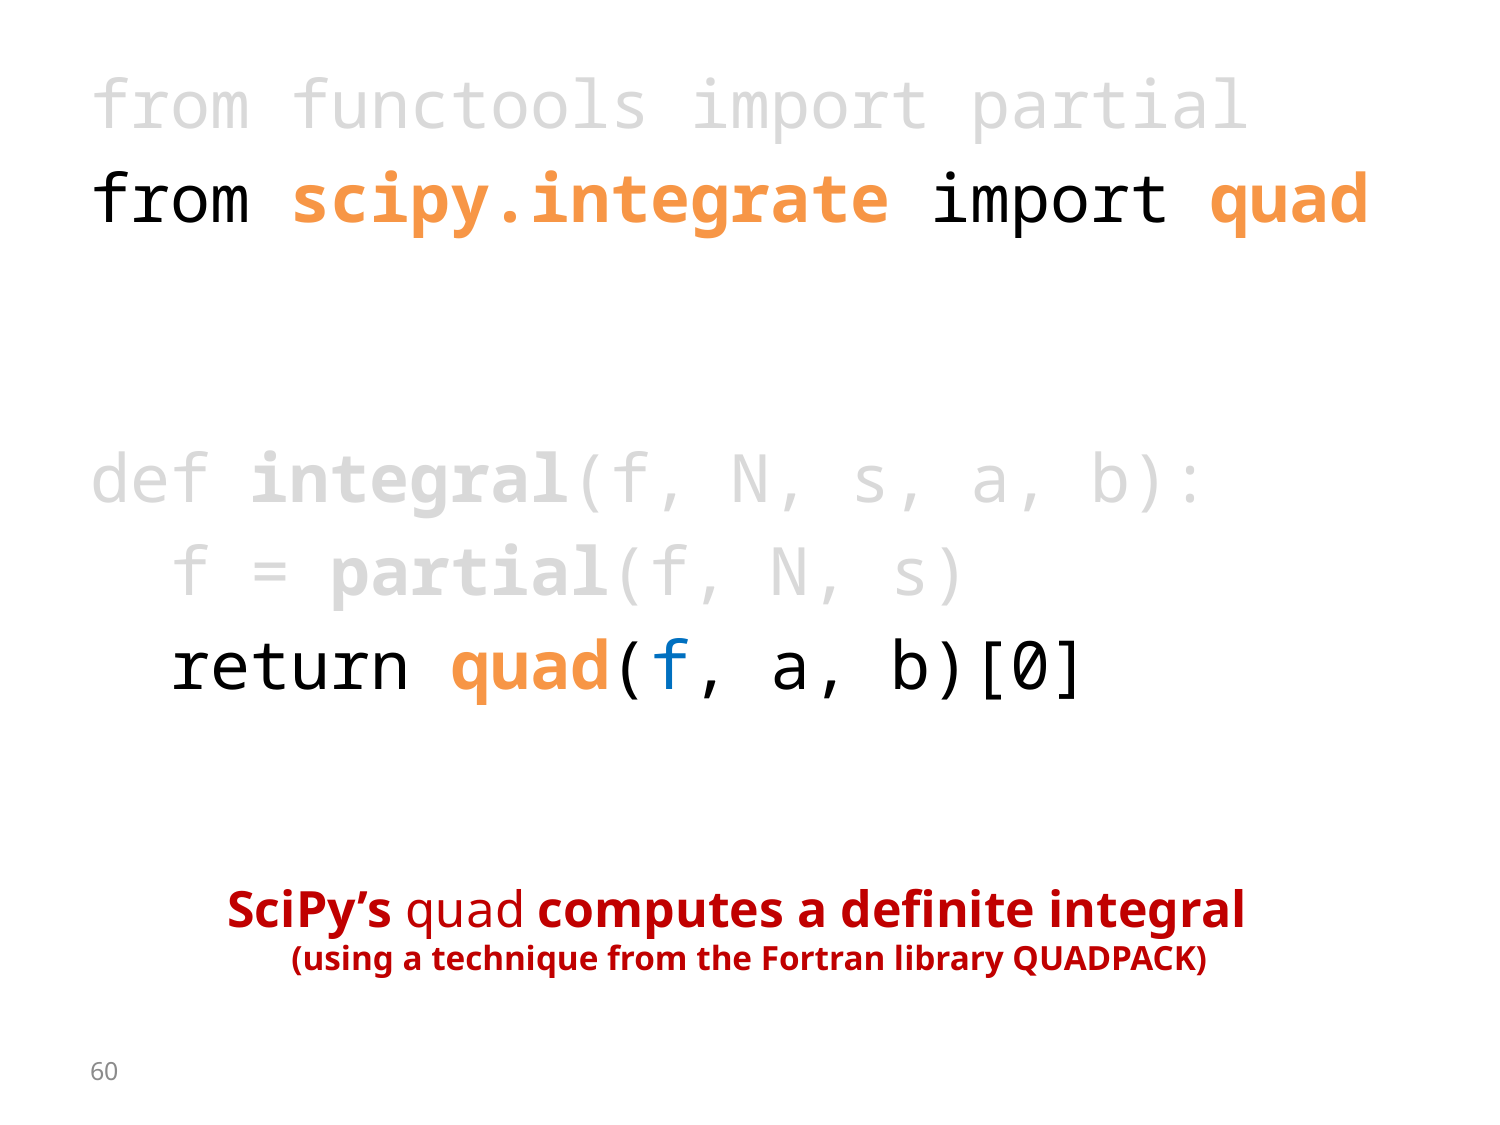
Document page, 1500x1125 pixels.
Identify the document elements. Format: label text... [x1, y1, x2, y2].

list from functools import partial from scipy.integrate import quad def integral(f, N, s, a, b): f = partial(f, N, s) return quad(f, a, b)[0] [75, 54, 1425, 1071]
slide_number 60 [75, 1042, 425, 1103]
